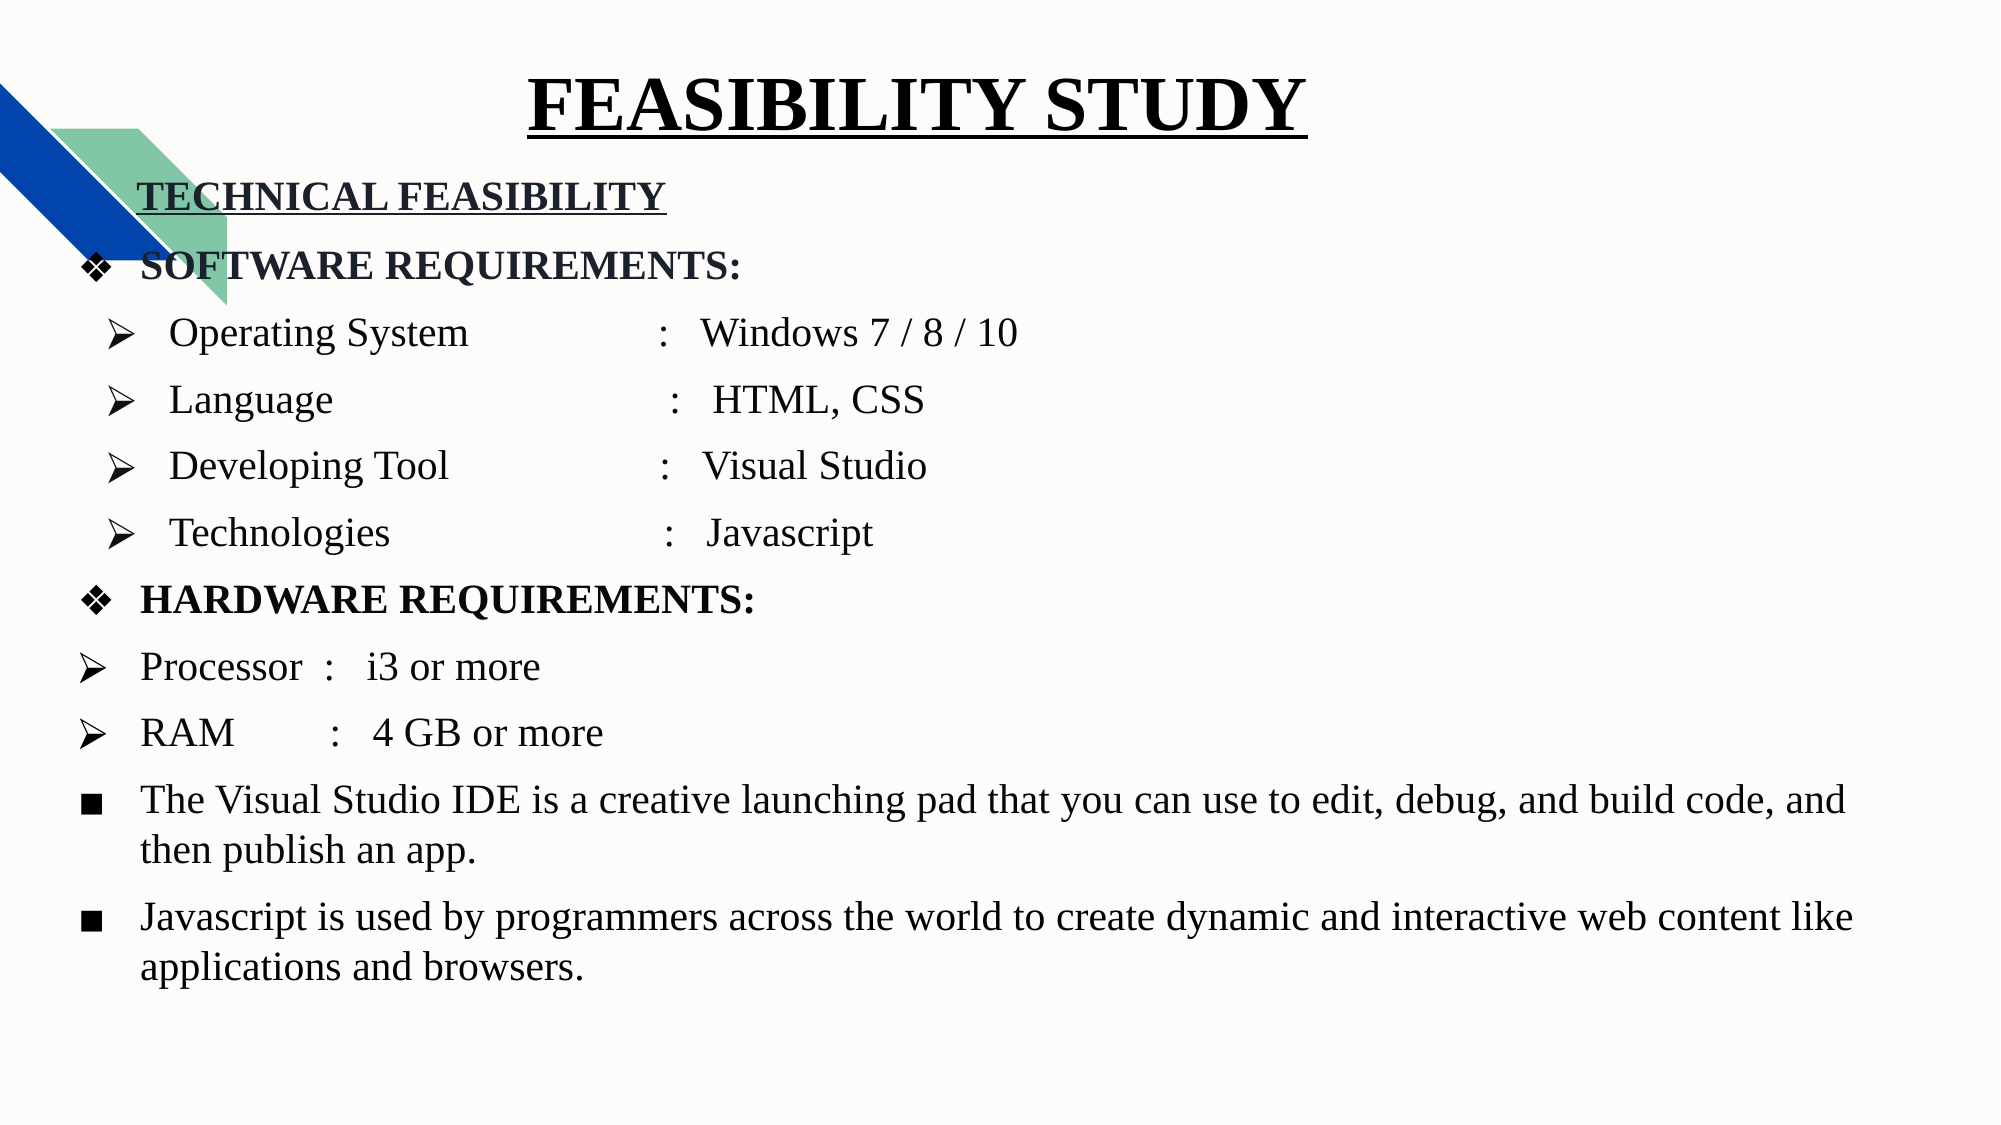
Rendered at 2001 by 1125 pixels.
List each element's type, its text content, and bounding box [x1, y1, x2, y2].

text_box SOFTWARE REQUIREMENTS: Operating System : Windows 7 / 8 / 10 Language : HTML, CSS Developing Tool : Visual Studio Technologies : Javascript HARDWARE REQUIREMENTS: Processor : i3 or more RAM : 4 GB or more The Visual Studio IDE is a creative launching pad that you can use to edit, debug, and build code, and then publish an app. Javascript is used by programmers across the world to create dynamic and interactive web content like applications and browsers. [57, 228, 1947, 999]
text_box TECHNICAL FEASIBILITY [116, 158, 747, 229]
text_box FEASIBILITY STUDY [70, 42, 1766, 156]
